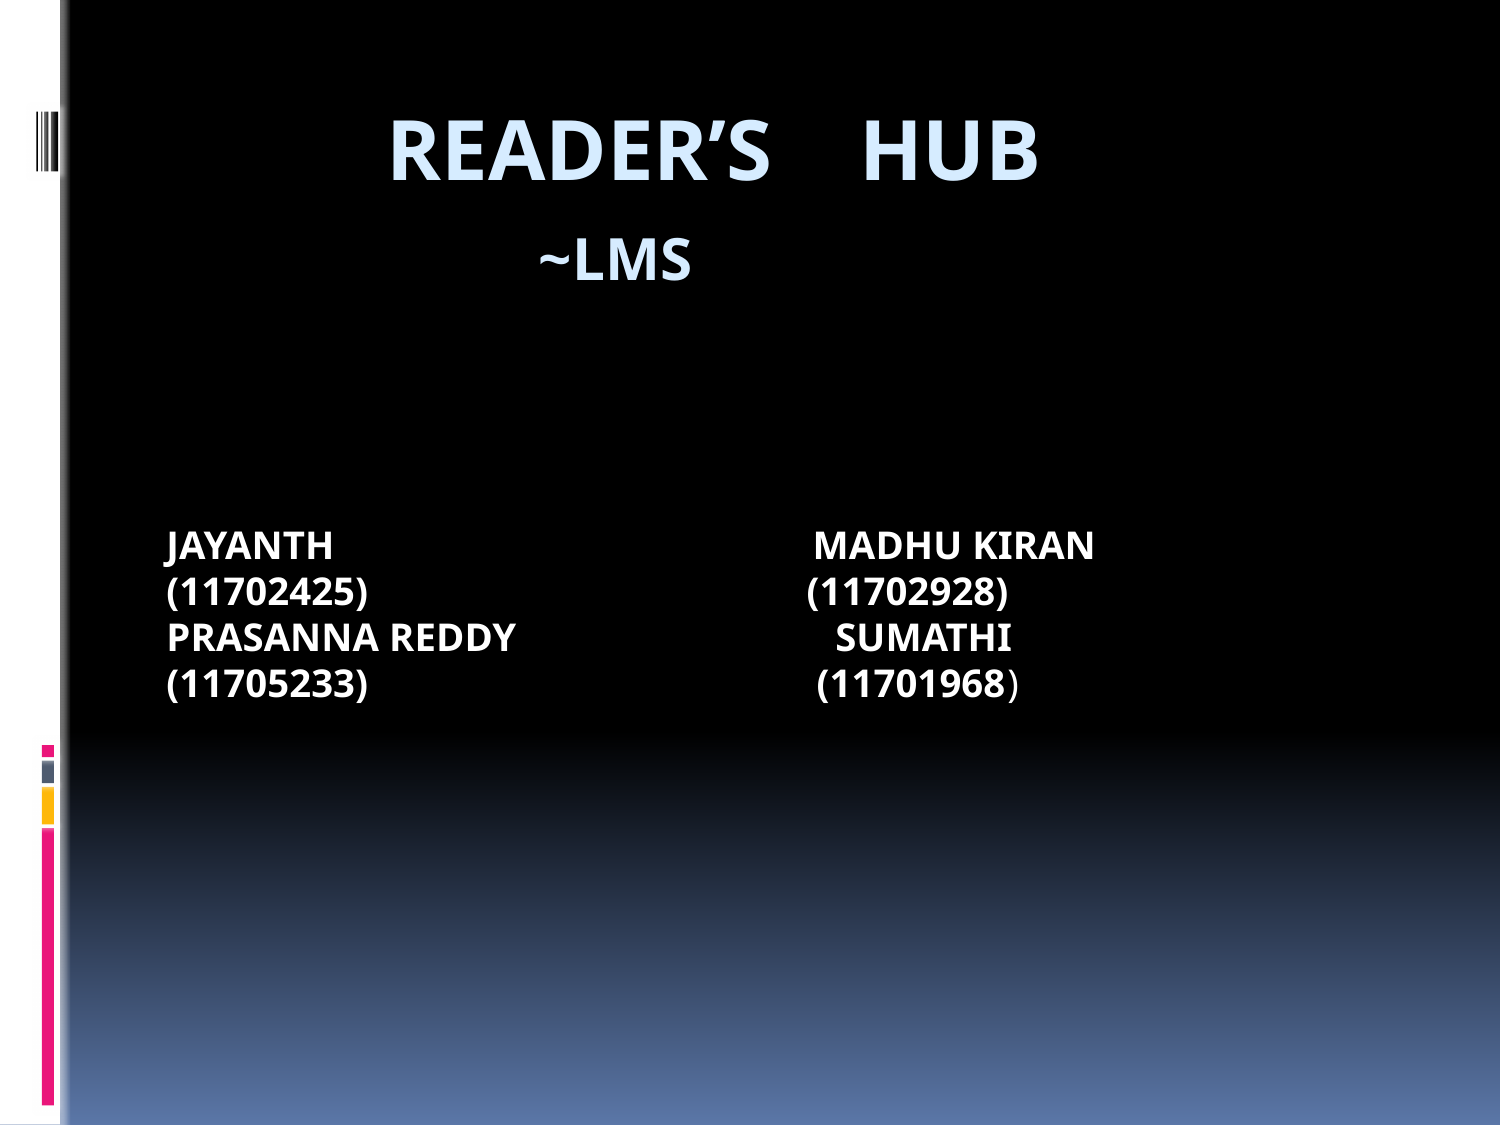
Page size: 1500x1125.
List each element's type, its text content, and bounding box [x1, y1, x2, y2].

title READER’S HUB ~LMS [371, 90, 1500, 414]
subtitle JAYANTH MADHU KIRAN (11702425) (11702928) PRASANNA REDDY SUMATHI (11705233) (11701968) [150, 464, 1425, 713]
